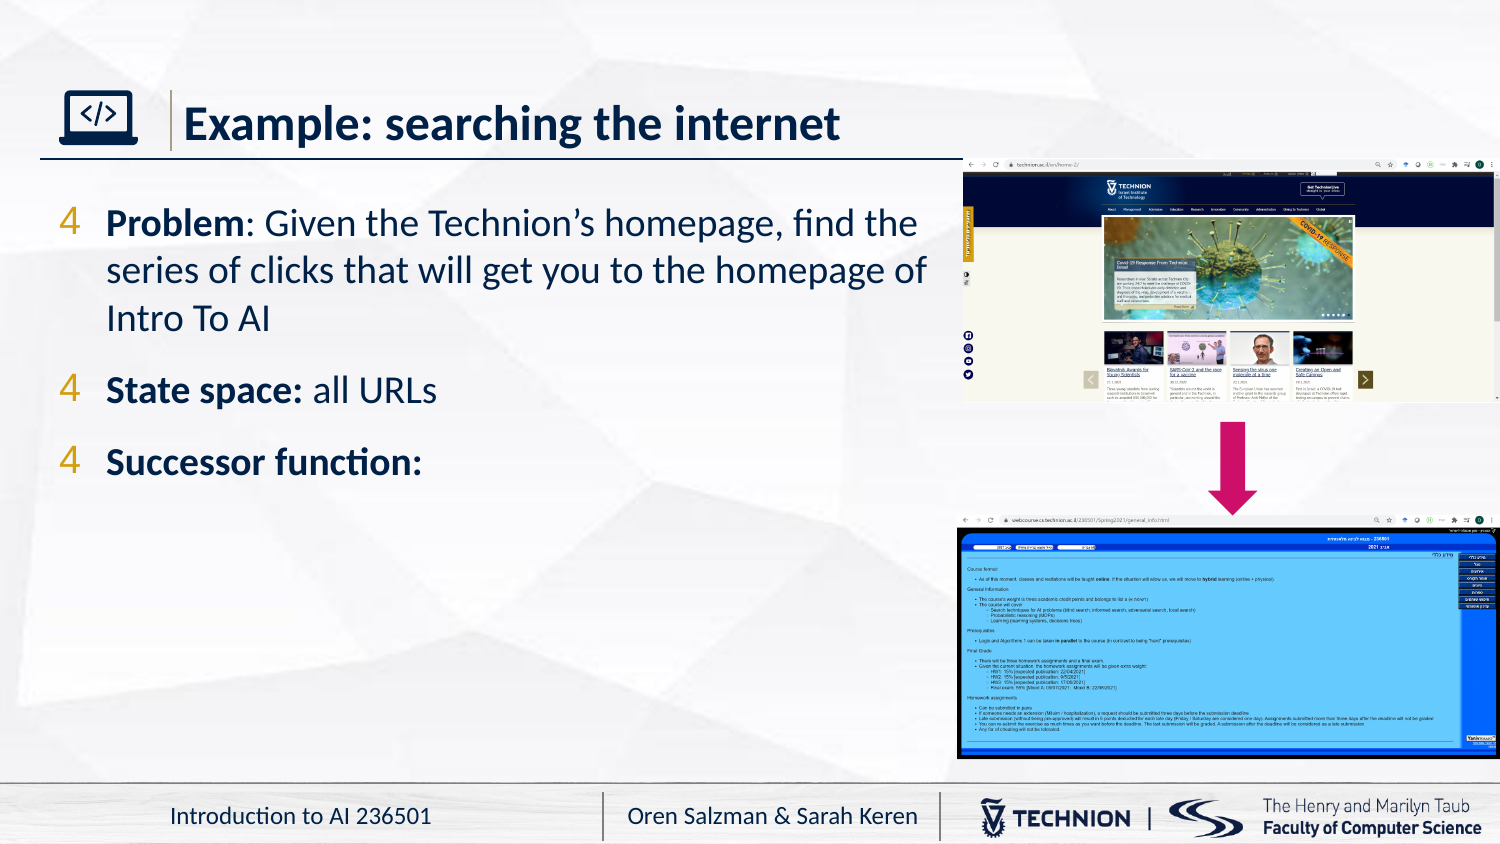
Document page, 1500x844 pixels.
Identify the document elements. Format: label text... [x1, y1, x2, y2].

list Problem: Given the Technion’s homepage, find the series of clicks that will get you to the homepage of Intro To AI State space: all URLs Successor function: [59, 196, 993, 754]
text_box [1207, 421, 1258, 513]
title Example: searching the internet [183, 38, 1463, 159]
picture [980, 798, 1482, 838]
picture [0, 0, 1500, 783]
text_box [58, 90, 139, 146]
